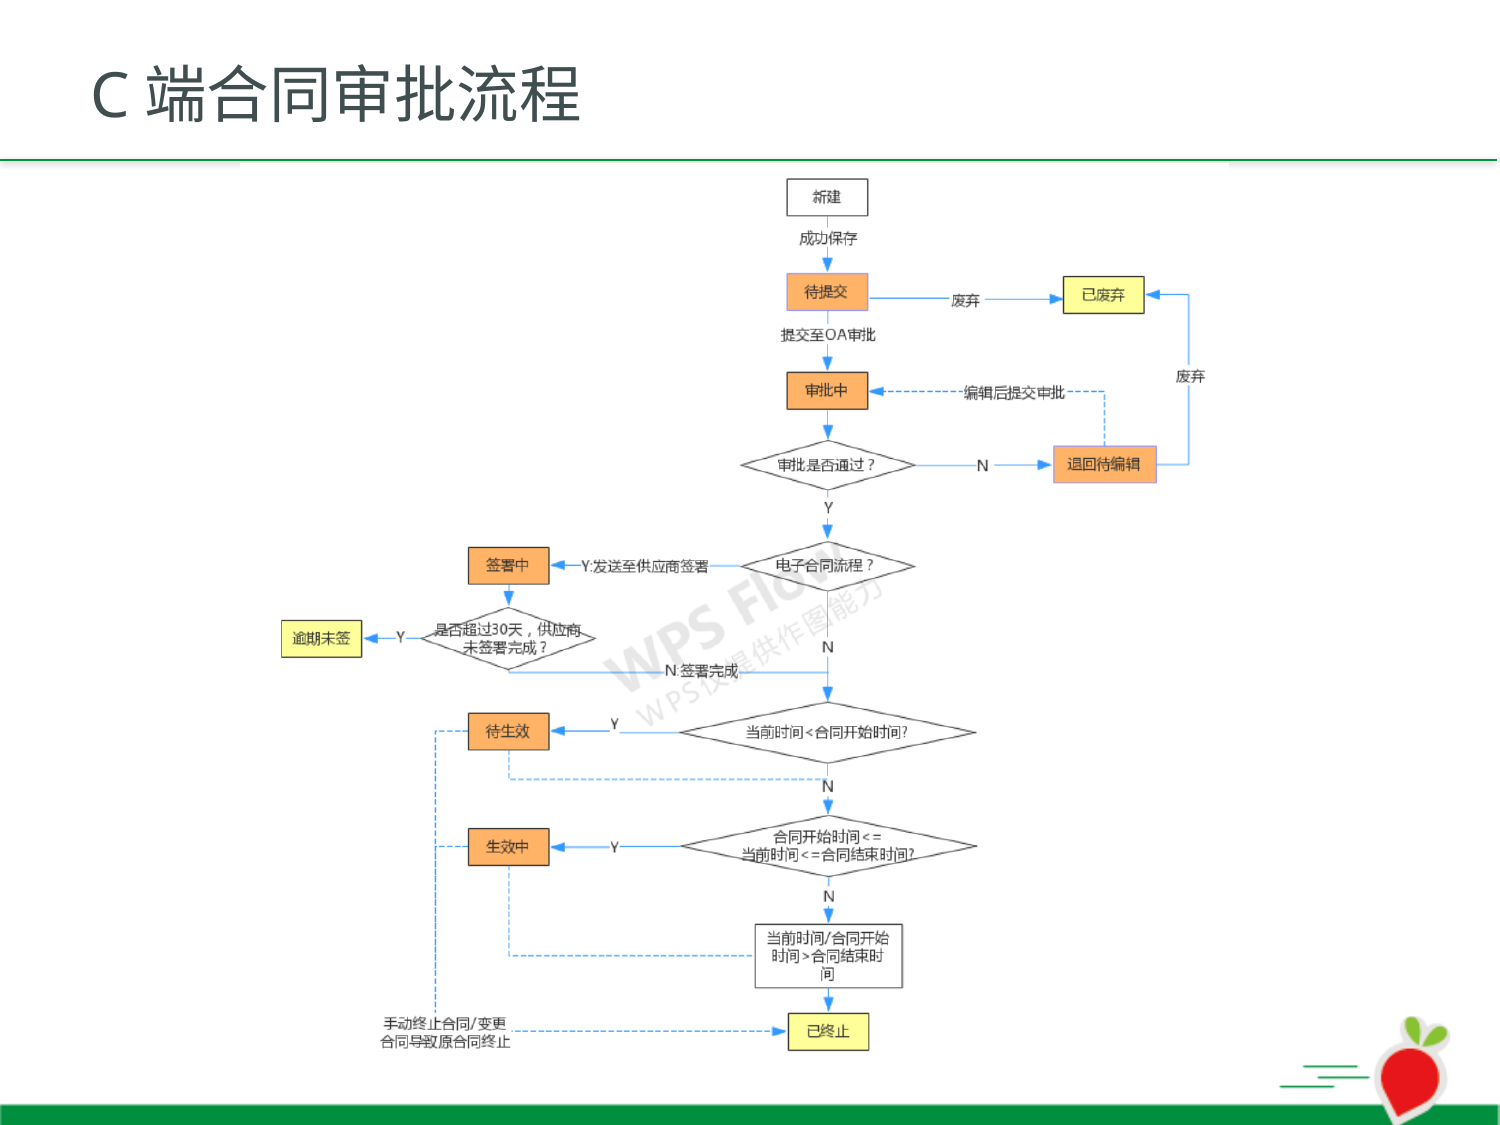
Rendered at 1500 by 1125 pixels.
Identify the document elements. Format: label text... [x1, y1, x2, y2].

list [240, 162, 1229, 1066]
title C端合同审批流程 [75, 41, 1054, 143]
picture [0, 1016, 1500, 1125]
